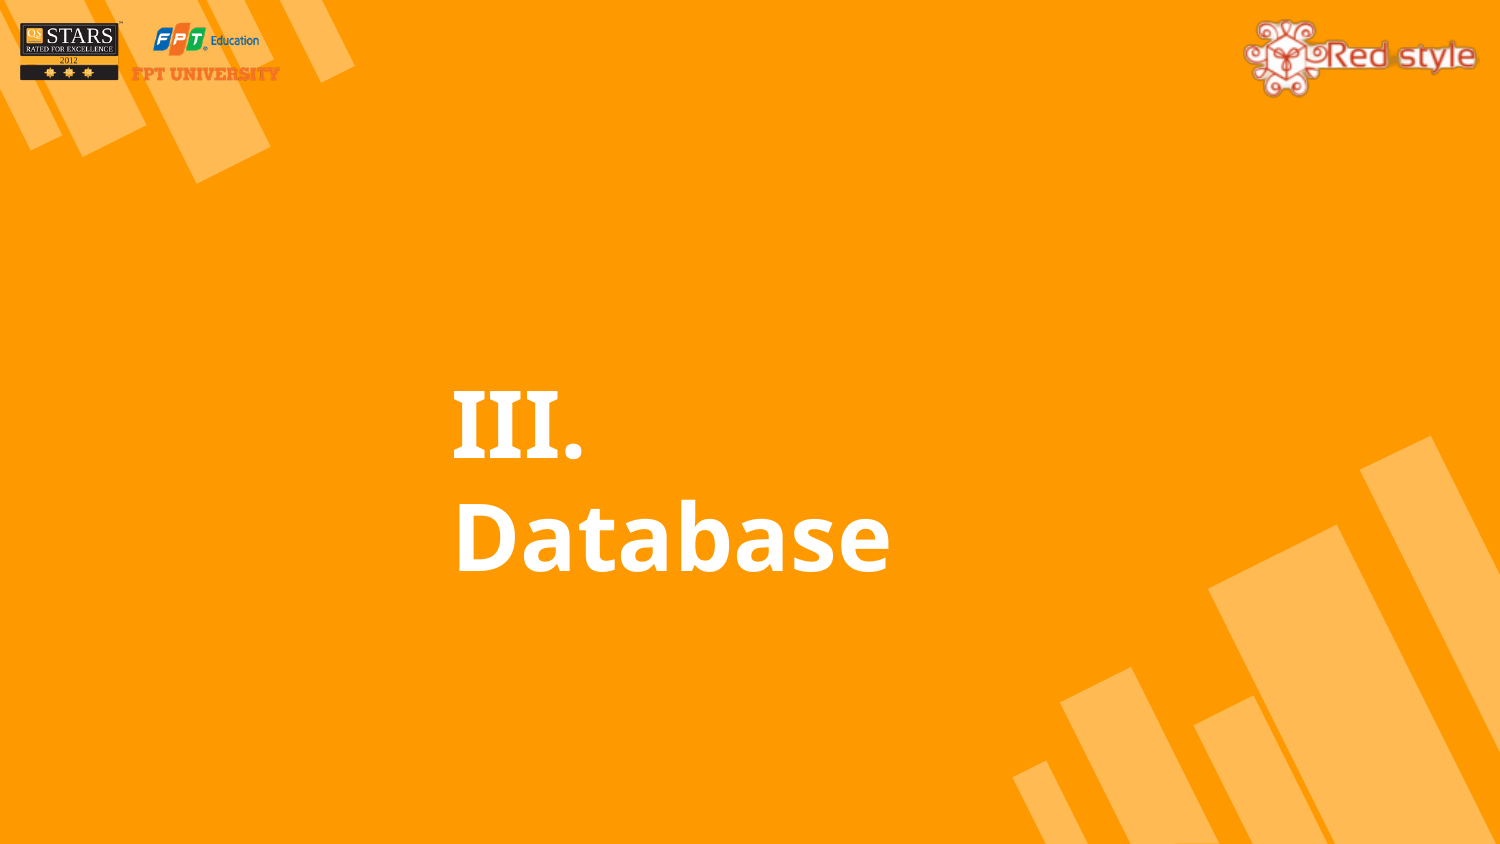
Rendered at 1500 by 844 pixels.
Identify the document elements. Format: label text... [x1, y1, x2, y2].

text_box III. Database [435, 349, 1065, 605]
picture [14, 9, 285, 91]
picture [1243, 18, 1480, 100]
